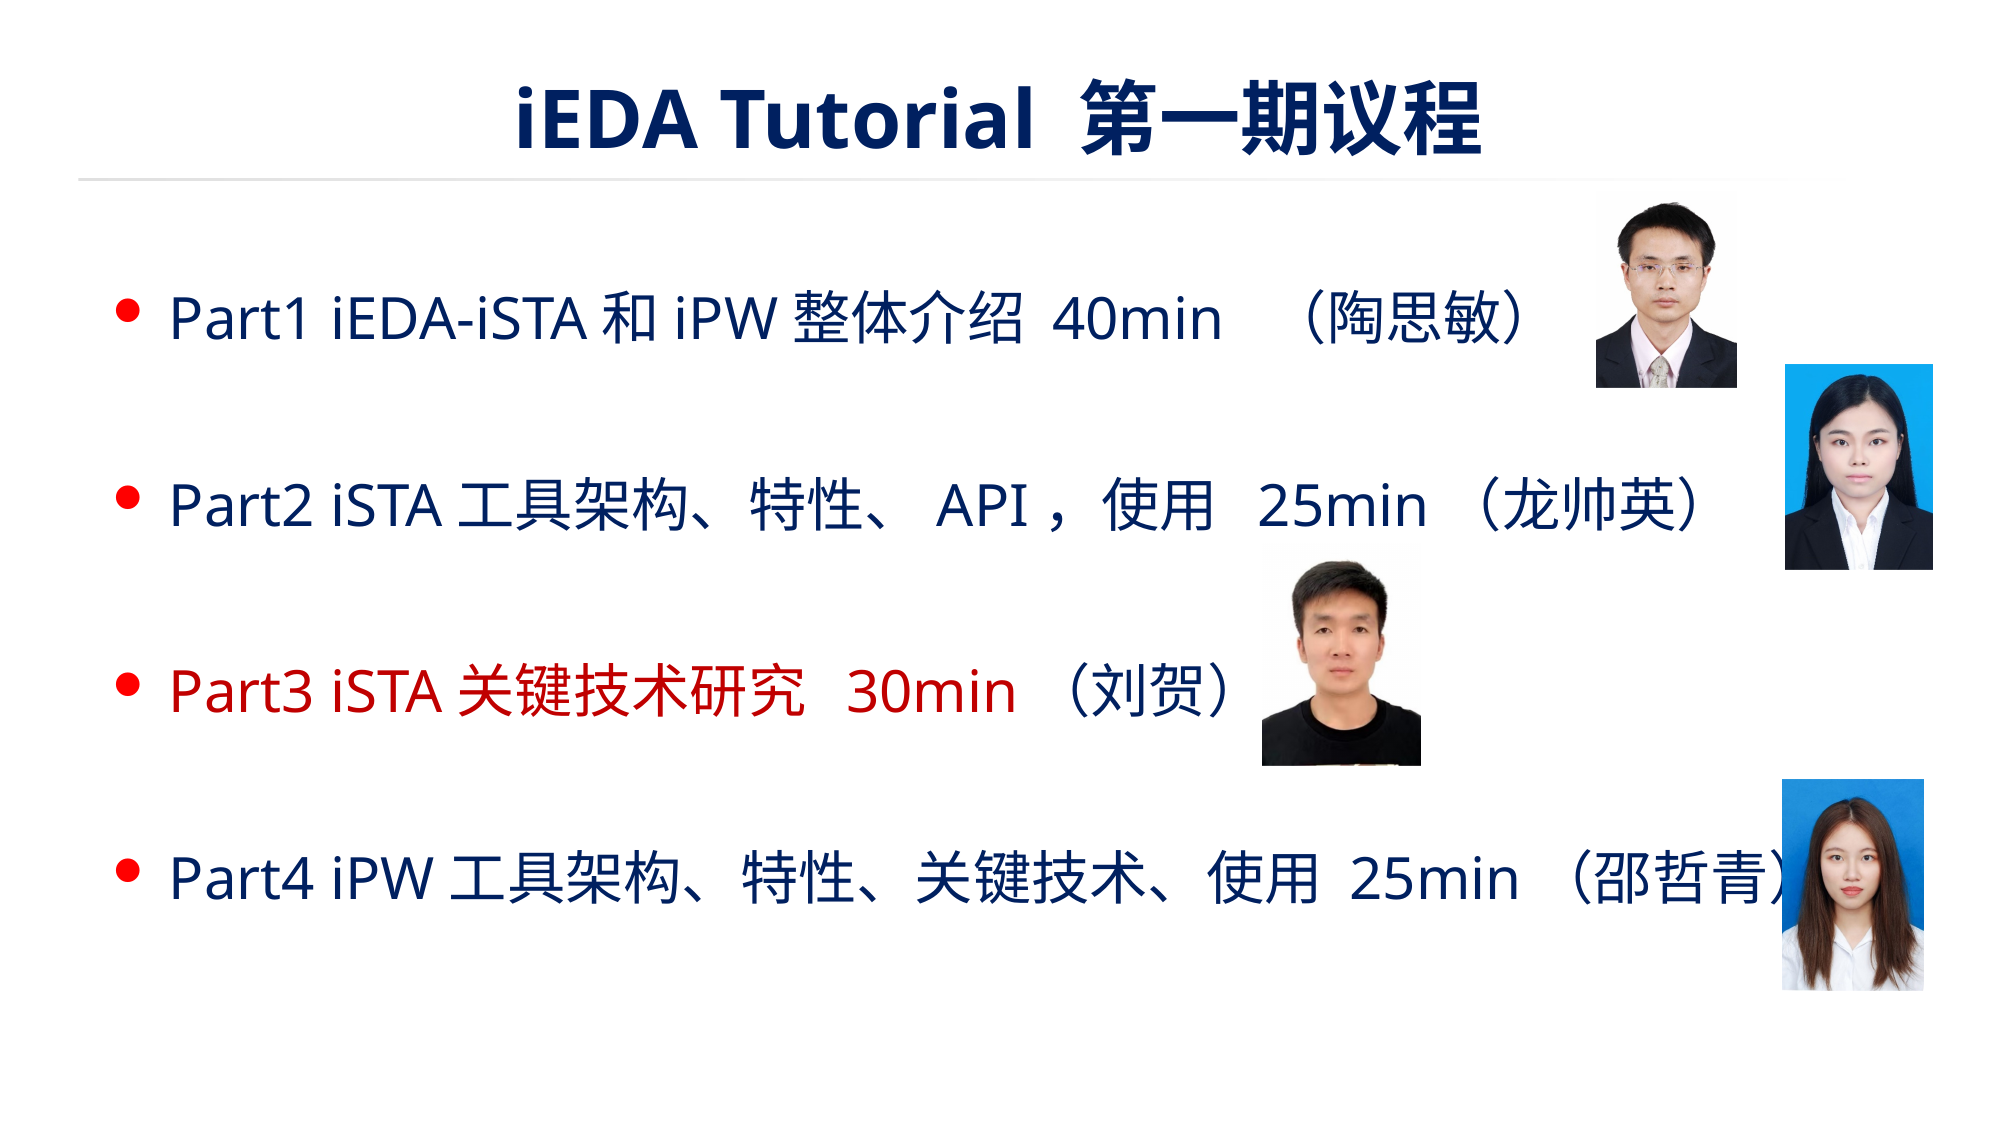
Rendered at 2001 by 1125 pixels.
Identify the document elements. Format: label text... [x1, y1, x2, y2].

title iEDA Tutorial 第一期议程 [99, 20, 1898, 173]
picture [1262, 543, 1422, 767]
picture [1595, 191, 1737, 389]
picture [1782, 779, 1924, 991]
picture [1785, 374, 1933, 571]
list Part1 iEDA-iSTA和iPW整体介绍 40min （陶思敏） Part2 iSTA工具架构、特性、API，使用 25min（龙帅英） Part3 iSTA关键技术研究 30min（刘贺） Part4 iPW工具架构、特性、关键技术、使用 25min（邵哲青） [97, 168, 1859, 968]
